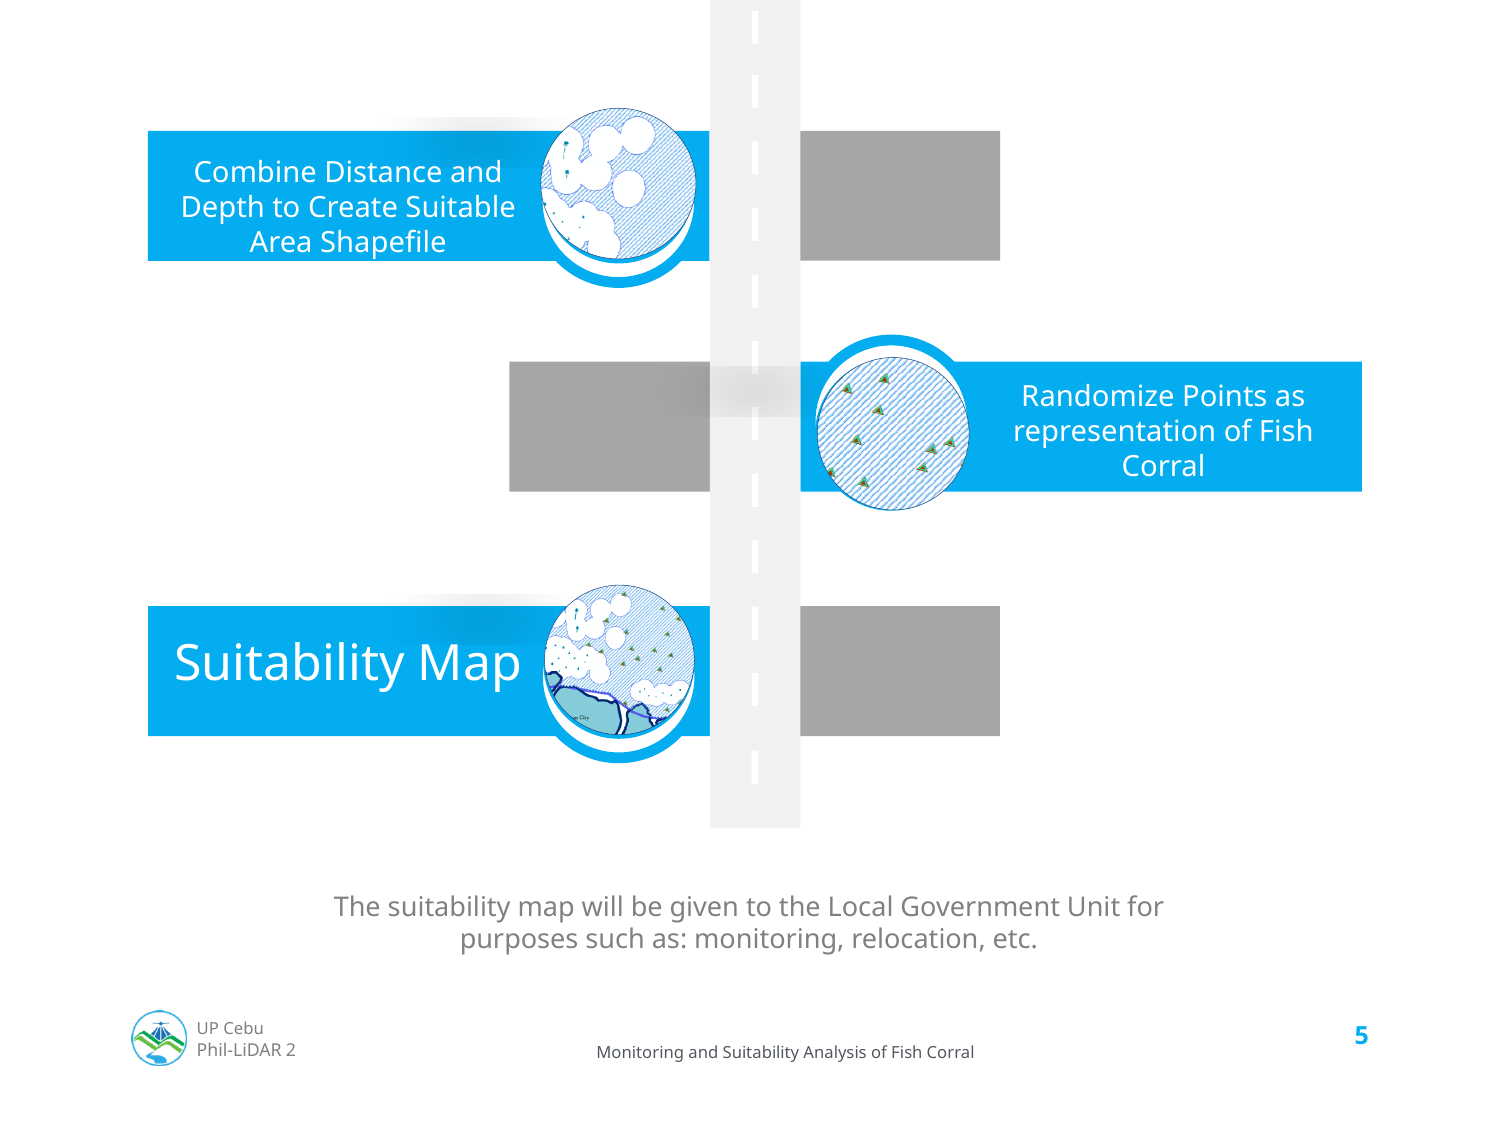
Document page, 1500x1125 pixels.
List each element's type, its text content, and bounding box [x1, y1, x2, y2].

picture [817, 492, 873, 510]
picture [647, 684, 693, 735]
list 5 [1242, 1012, 1369, 1061]
text_box The suitability map will be given to the Local Government Unit for purposes such as: monitoring, relocation, etc. [326, 889, 1171, 955]
picture [131, 1010, 187, 1066]
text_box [801, 334, 1362, 492]
picture [817, 357, 970, 510]
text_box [147, 130, 709, 288]
picture [952, 357, 970, 361]
picture [540, 108, 696, 259]
picture [544, 585, 695, 734]
text_box [801, 606, 1000, 737]
picture [817, 357, 831, 361]
text_box [509, 361, 709, 492]
picture [544, 681, 591, 735]
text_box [709, 0, 801, 829]
text_box [801, 130, 1001, 261]
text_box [148, 606, 709, 764]
